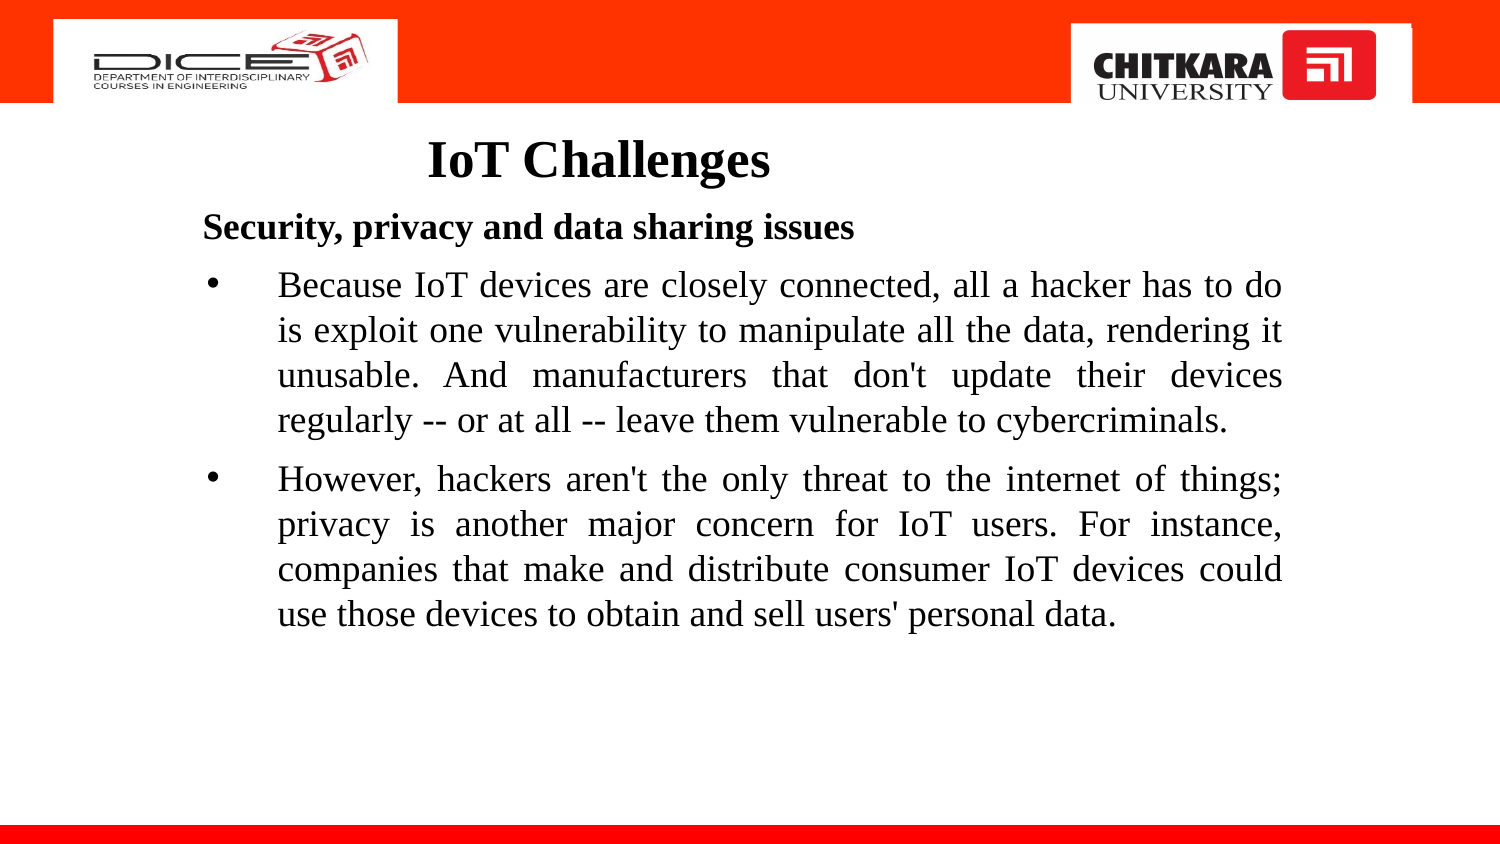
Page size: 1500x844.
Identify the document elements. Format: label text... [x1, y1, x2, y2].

picture [1074, 28, 1391, 103]
picture [53, 19, 398, 105]
list IoT Challenges Security, privacy and data sharing issues Because IoT devices are closely connected, all a hacker has to do is exploit one vulnerability to manipulate all the data, rendering it unusable. And manufacturers that don't update their devices regularly -- or at all -- leave them vulnerable to cybercriminals. However, hackers aren't the only threat to the internet of things; privacy is another major concern for IoT users. For instance, companies that make and distribute consumer IoT devices could use those devices to obtain and sell users' personal data. [187, 117, 1300, 844]
